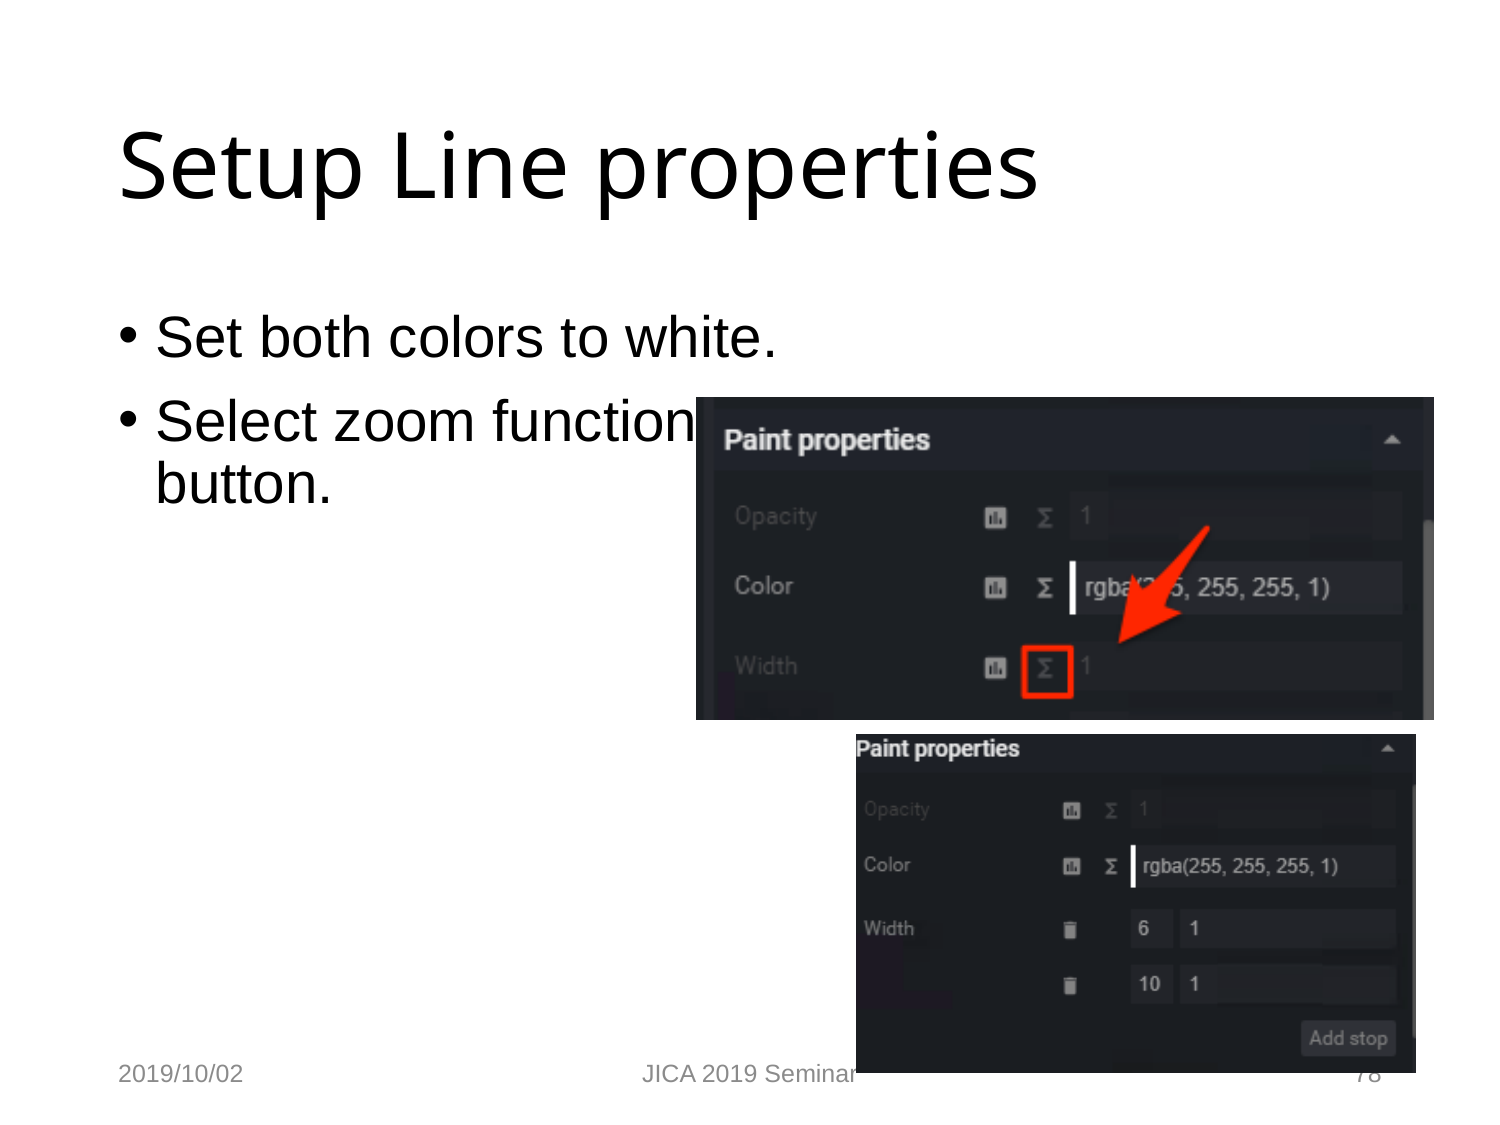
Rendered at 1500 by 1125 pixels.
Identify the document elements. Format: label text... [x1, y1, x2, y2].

list Set both colors to white. Select zoom function button. [103, 299, 1397, 1014]
picture [696, 397, 1434, 720]
picture [856, 734, 1416, 1073]
slide_number 78 [1059, 1073, 1397, 1103]
title Setup Line properties [103, 59, 1397, 278]
footer JICA 2019 Seminar [496, 1042, 1004, 1103]
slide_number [103, 1042, 441, 1103]
